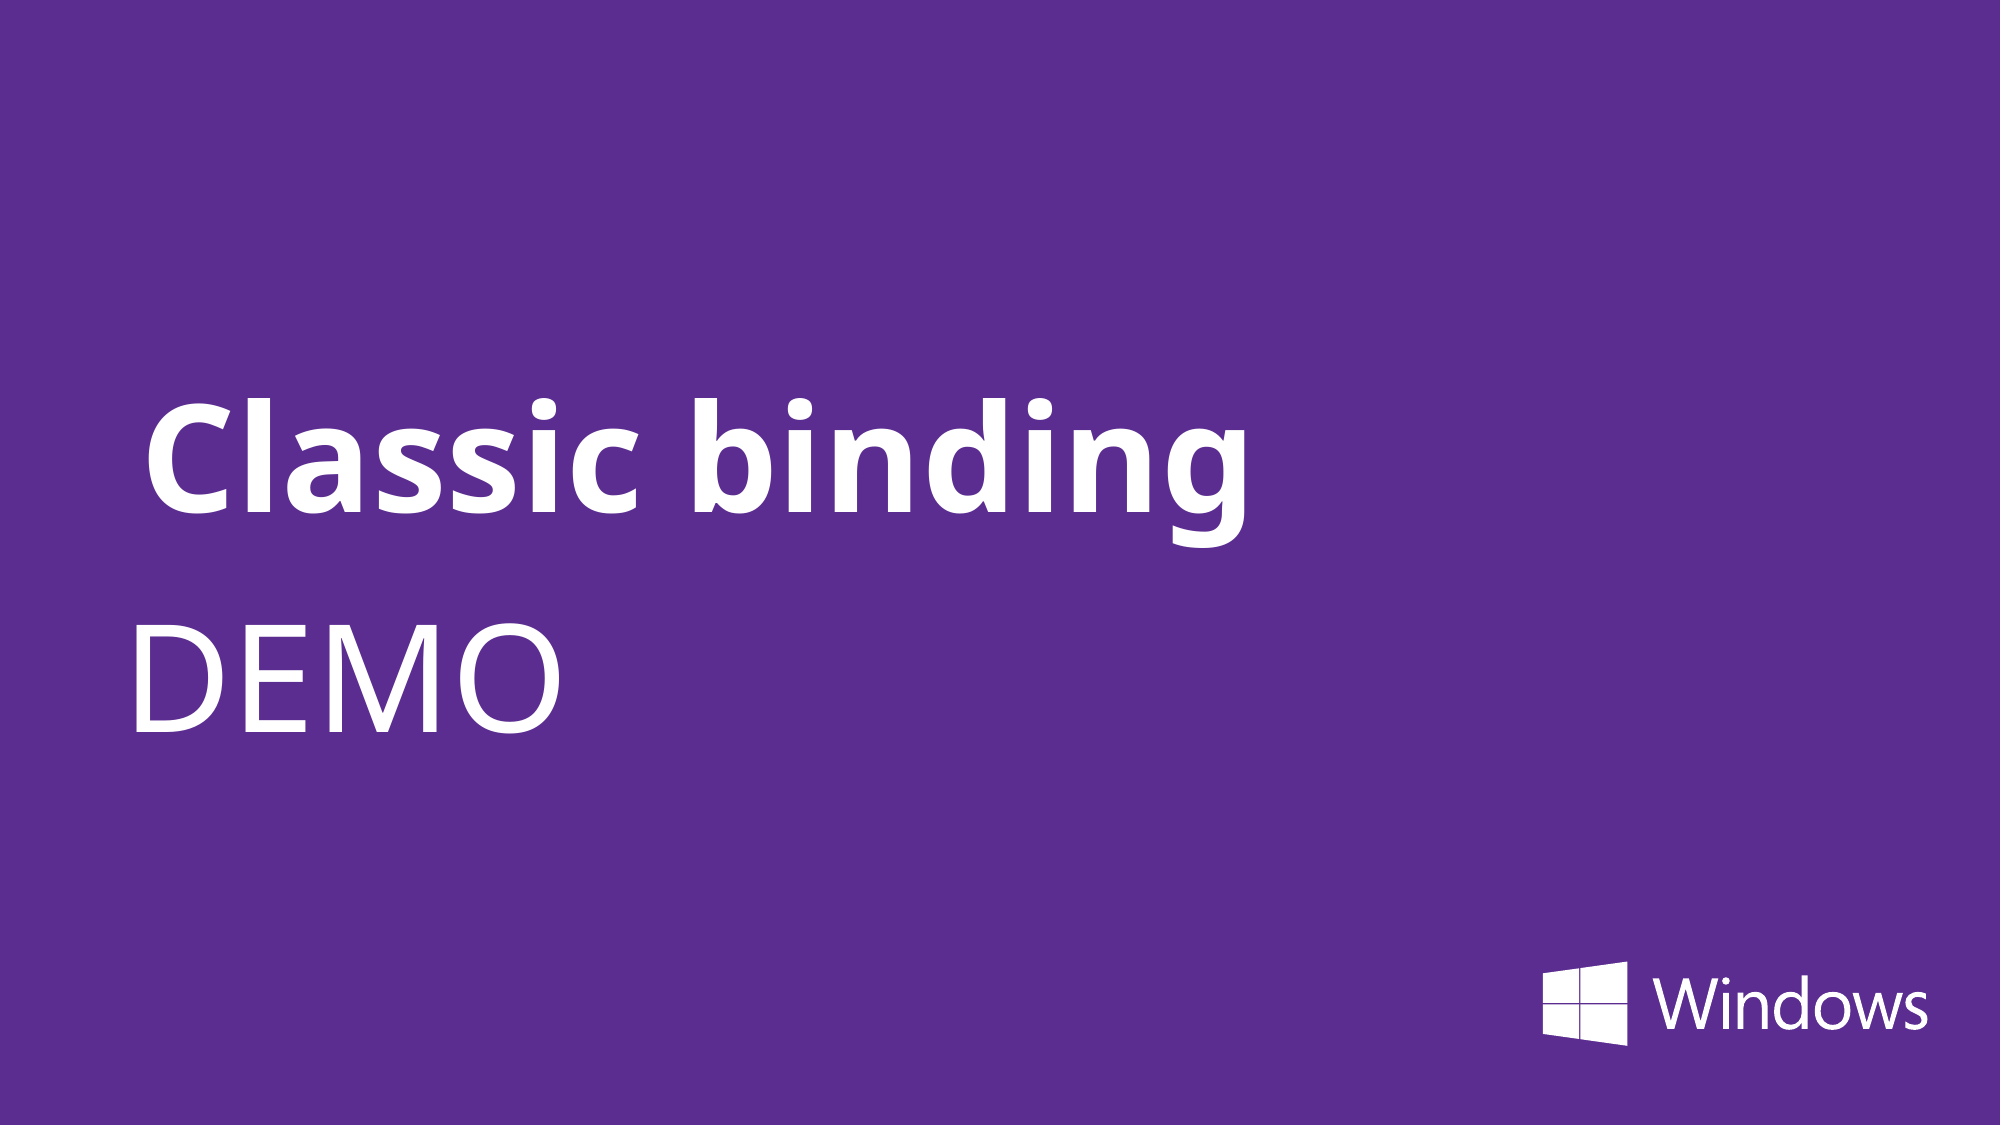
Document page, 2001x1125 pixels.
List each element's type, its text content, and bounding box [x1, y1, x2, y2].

title Classic binding [118, 120, 1882, 563]
